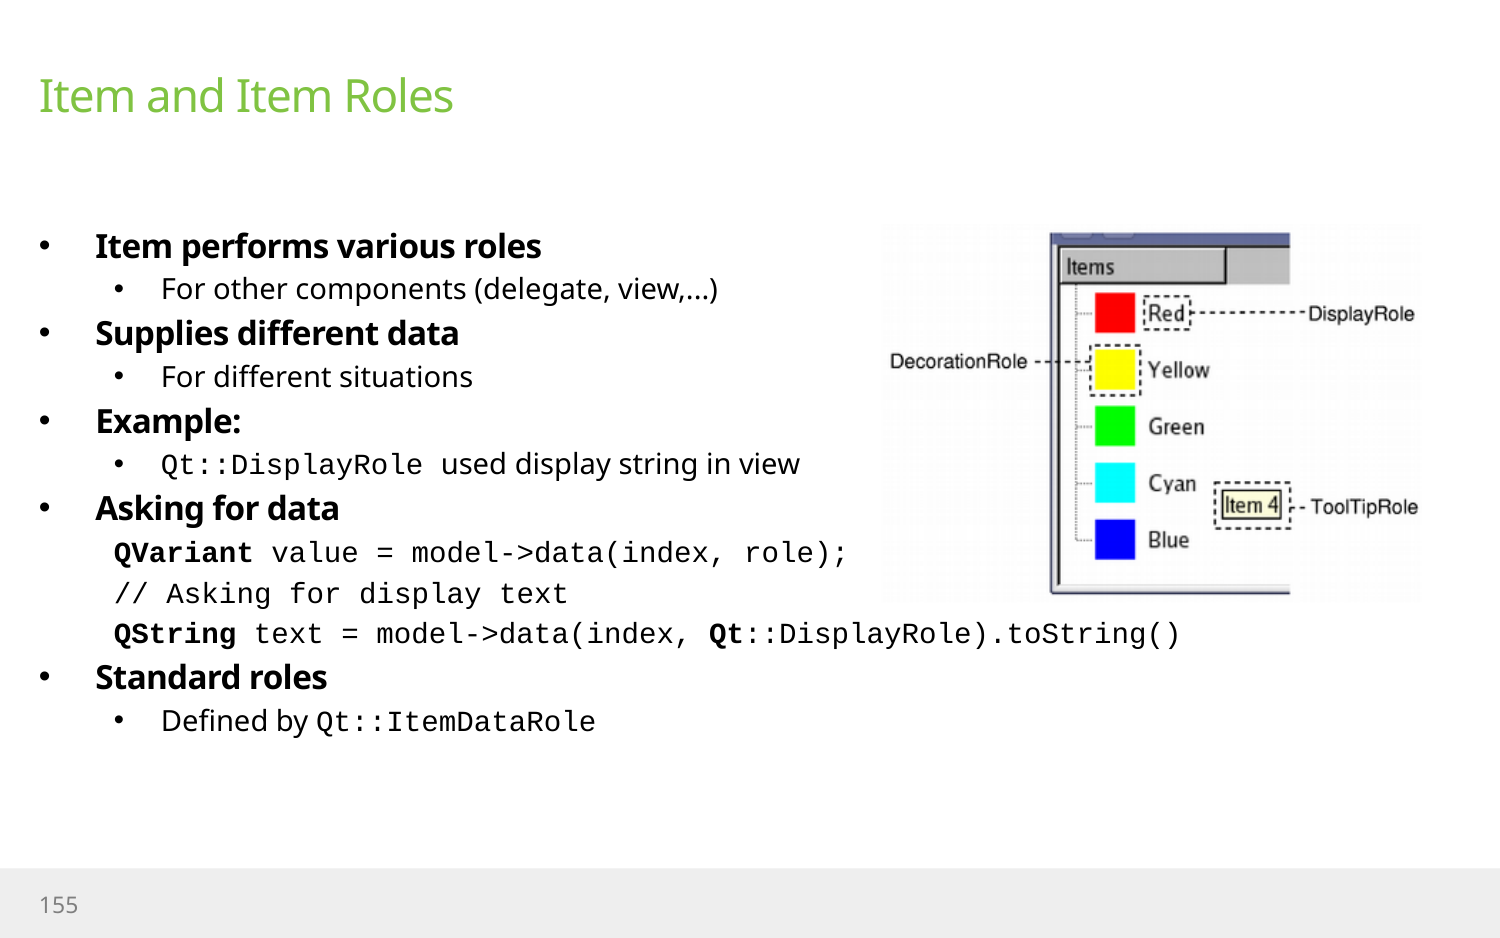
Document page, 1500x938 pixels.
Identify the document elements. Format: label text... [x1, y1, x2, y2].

slide_number 155 [39, 892, 410, 921]
title Item and Item Roles [39, 66, 1052, 195]
picture [881, 224, 1423, 603]
list Item performs various roles For other components (delegate, view,...) Supplies different data For different situations Example: Qt::DisplayRole used display string in view Asking for data QVariant value = model->data(index, role); // Asking for display text QString text = model->data(index, Qt::DisplayRole).toString() Standard roles Defined by Qt::ItemDataRole [39, 224, 1471, 846]
